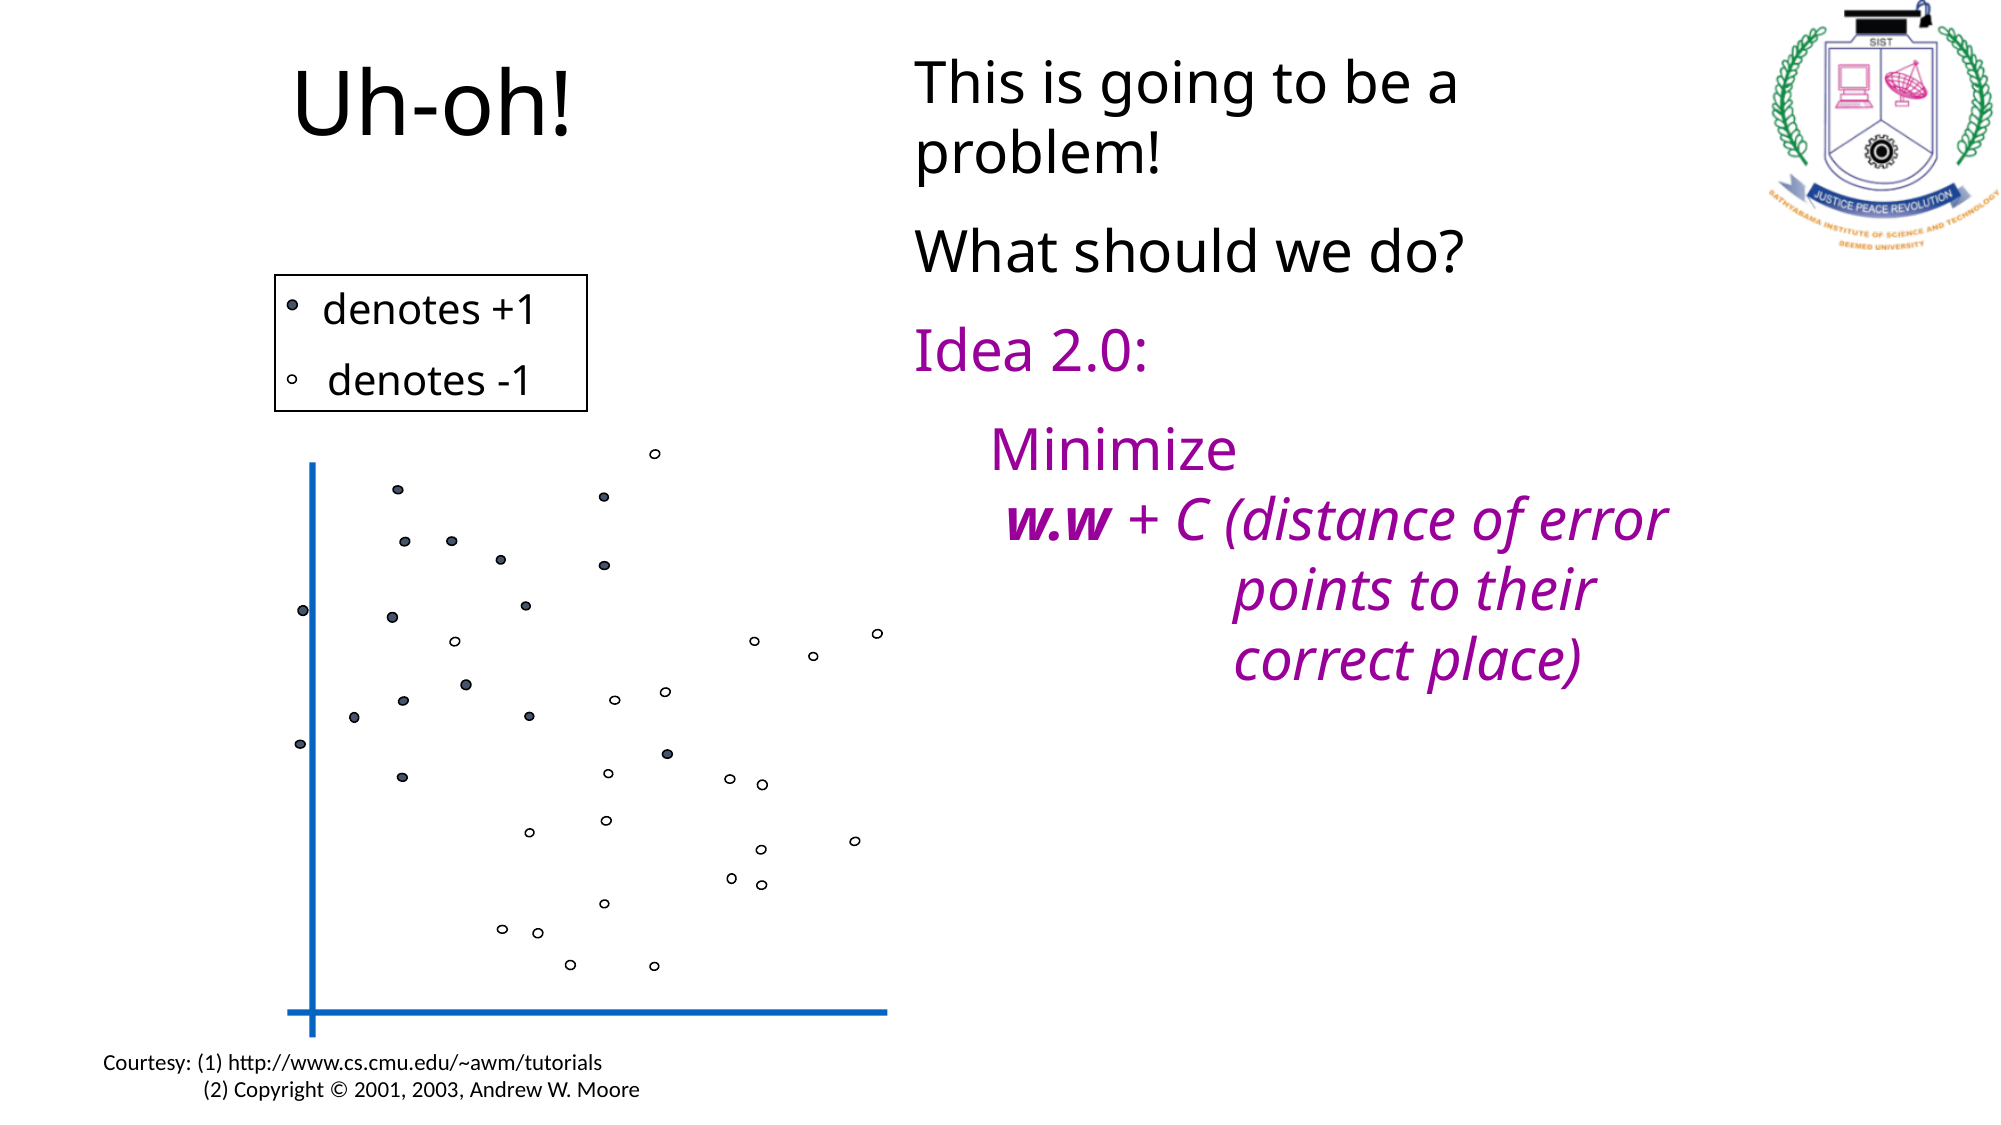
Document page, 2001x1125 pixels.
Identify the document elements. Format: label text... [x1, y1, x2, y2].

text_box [274, 274, 588, 418]
text_box Courtesy: (1) http://www.cs.cmu.edu/~awm/tutorials (2) Copyright © 2001, 2003, Andrew W. Moore [88, 1039, 666, 1110]
text_box This is going to be a problem! What should we do? Idea 2.0: Minimize w.w + C (distance of error points to their correct place) [899, 37, 1725, 898]
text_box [287, 449, 888, 1038]
picture [1769, 0, 1999, 250]
title Uh-oh! [275, 50, 899, 163]
